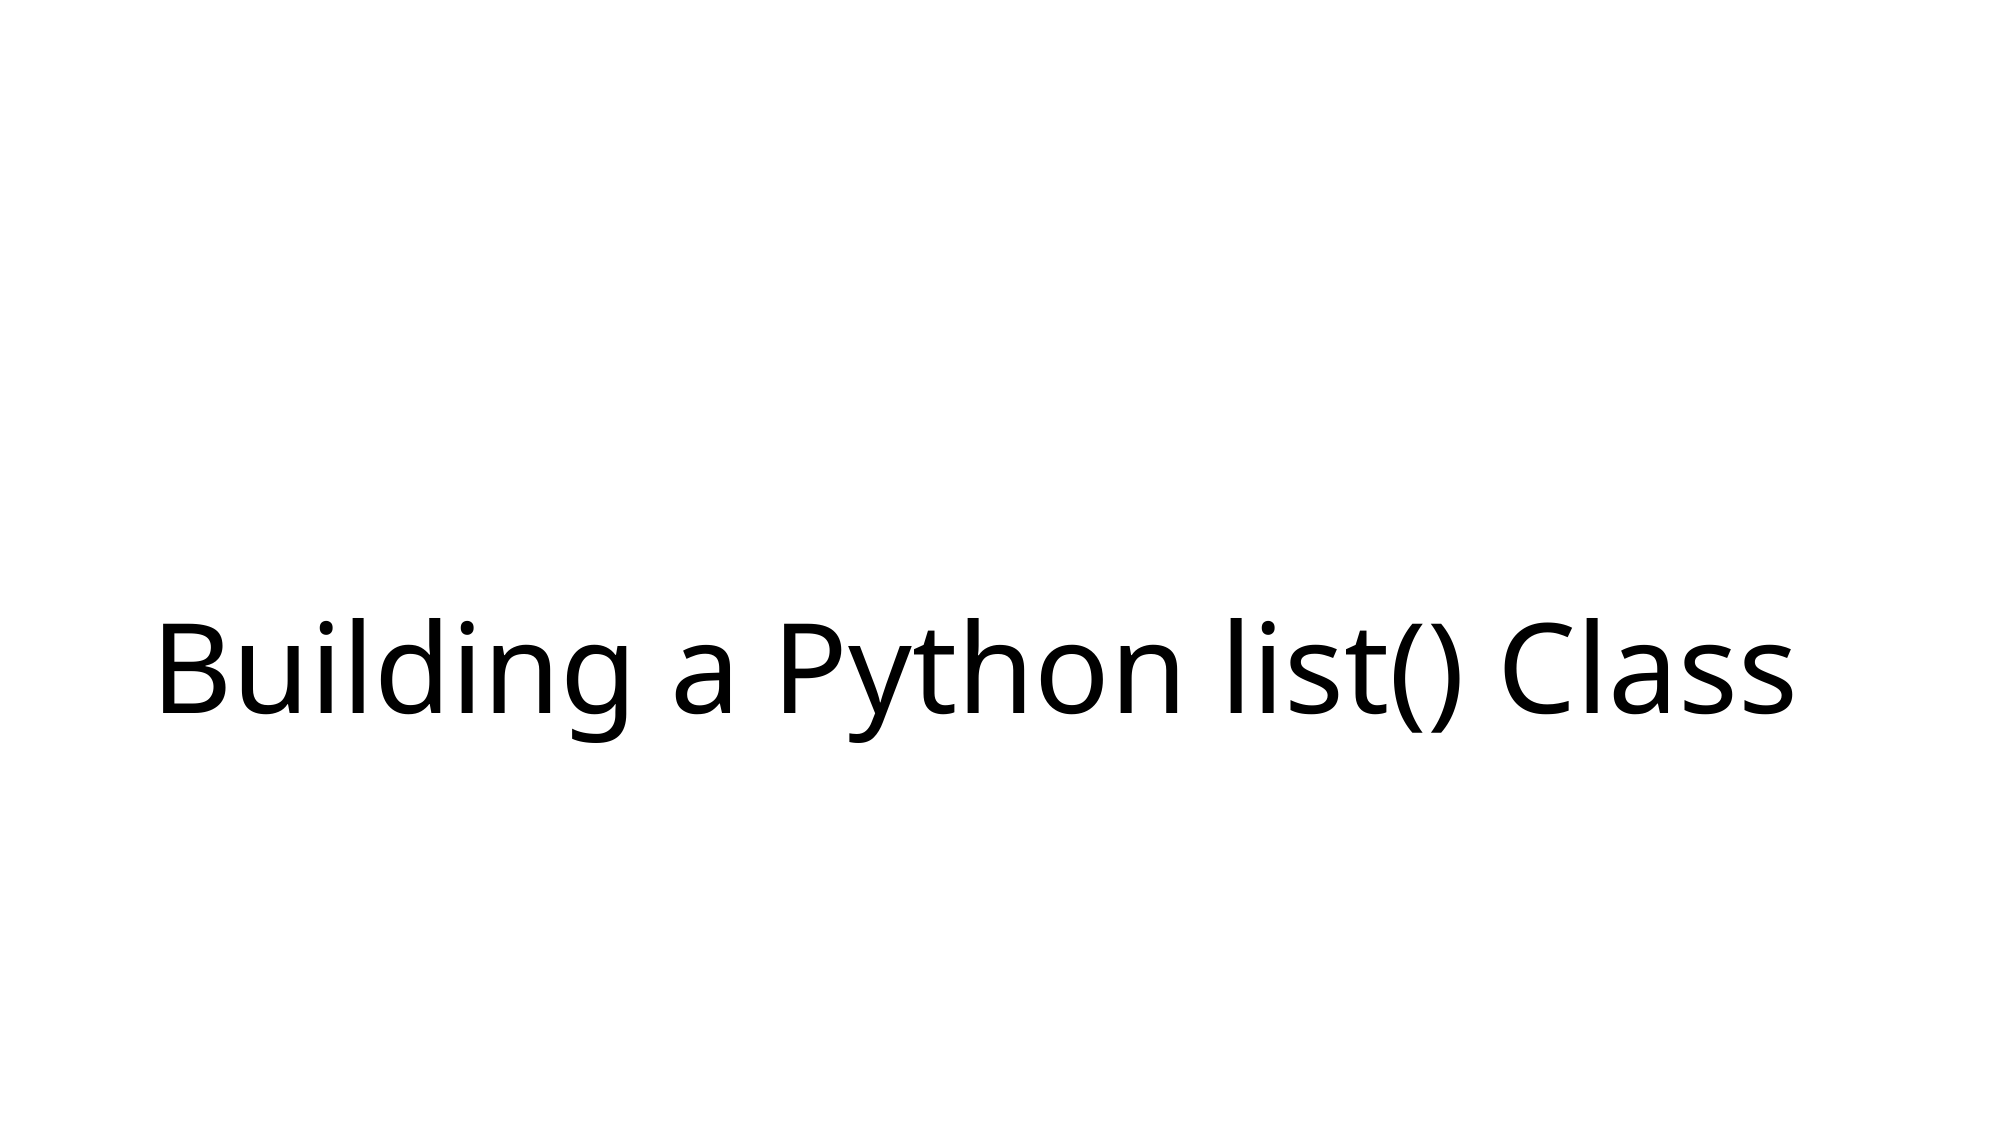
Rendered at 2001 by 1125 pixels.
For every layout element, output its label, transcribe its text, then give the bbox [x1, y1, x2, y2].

title Building a Python list() Class [136, 280, 1862, 749]
